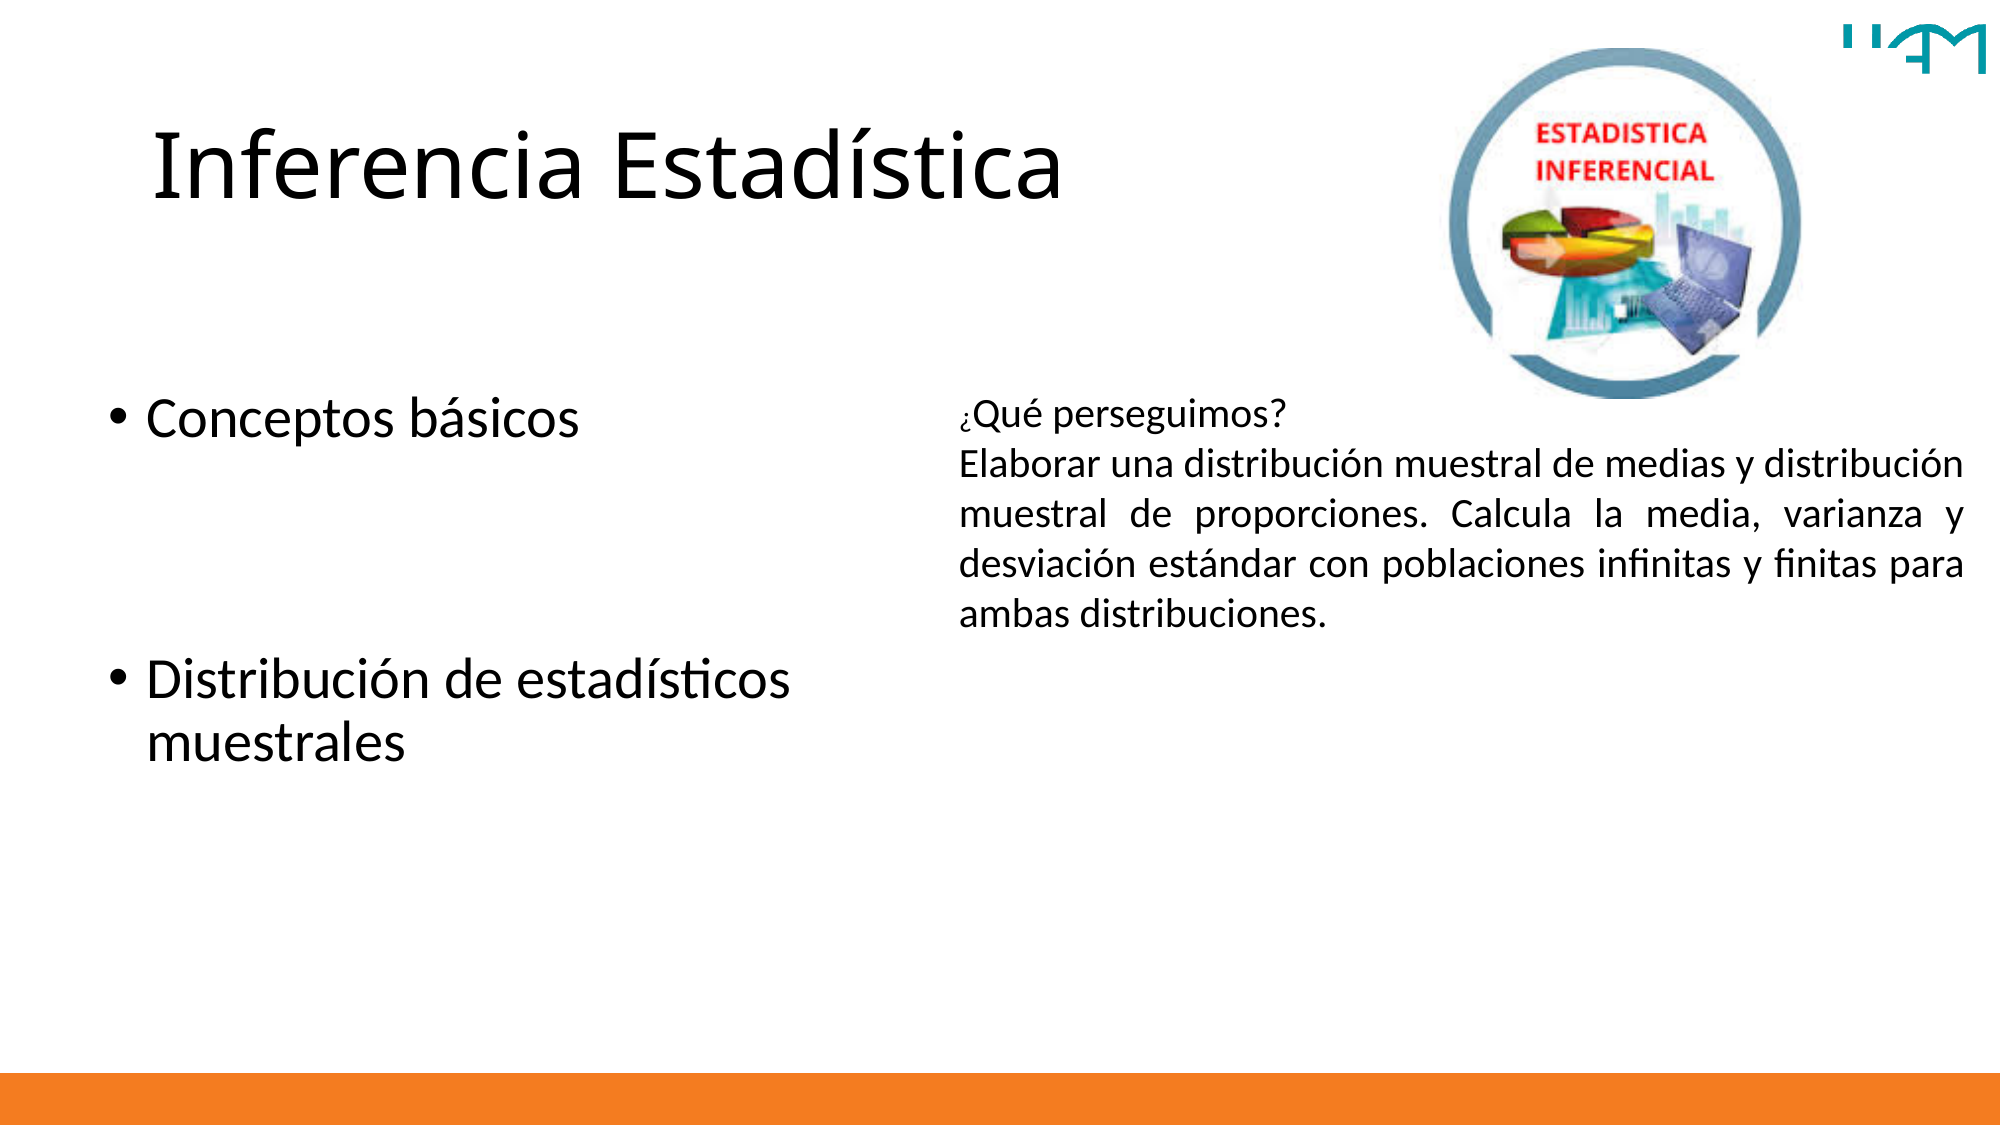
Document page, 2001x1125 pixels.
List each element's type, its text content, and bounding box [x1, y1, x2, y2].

text_box ¿Qué perseguimos? Elaborar una distribución muestral de medias y distribución muestral de proporciones. Calcula la media, varianza y desviación estándar con poblaciones infinitas y finitas para ambas distribuciones. [943, 378, 1980, 644]
picture [1345, 1, 2000, 399]
title Inferencia Estadística [137, 59, 1345, 278]
list Conceptos básicos [94, 379, 943, 459]
list Distribución de estadísticos muestrales [94, 640, 944, 810]
